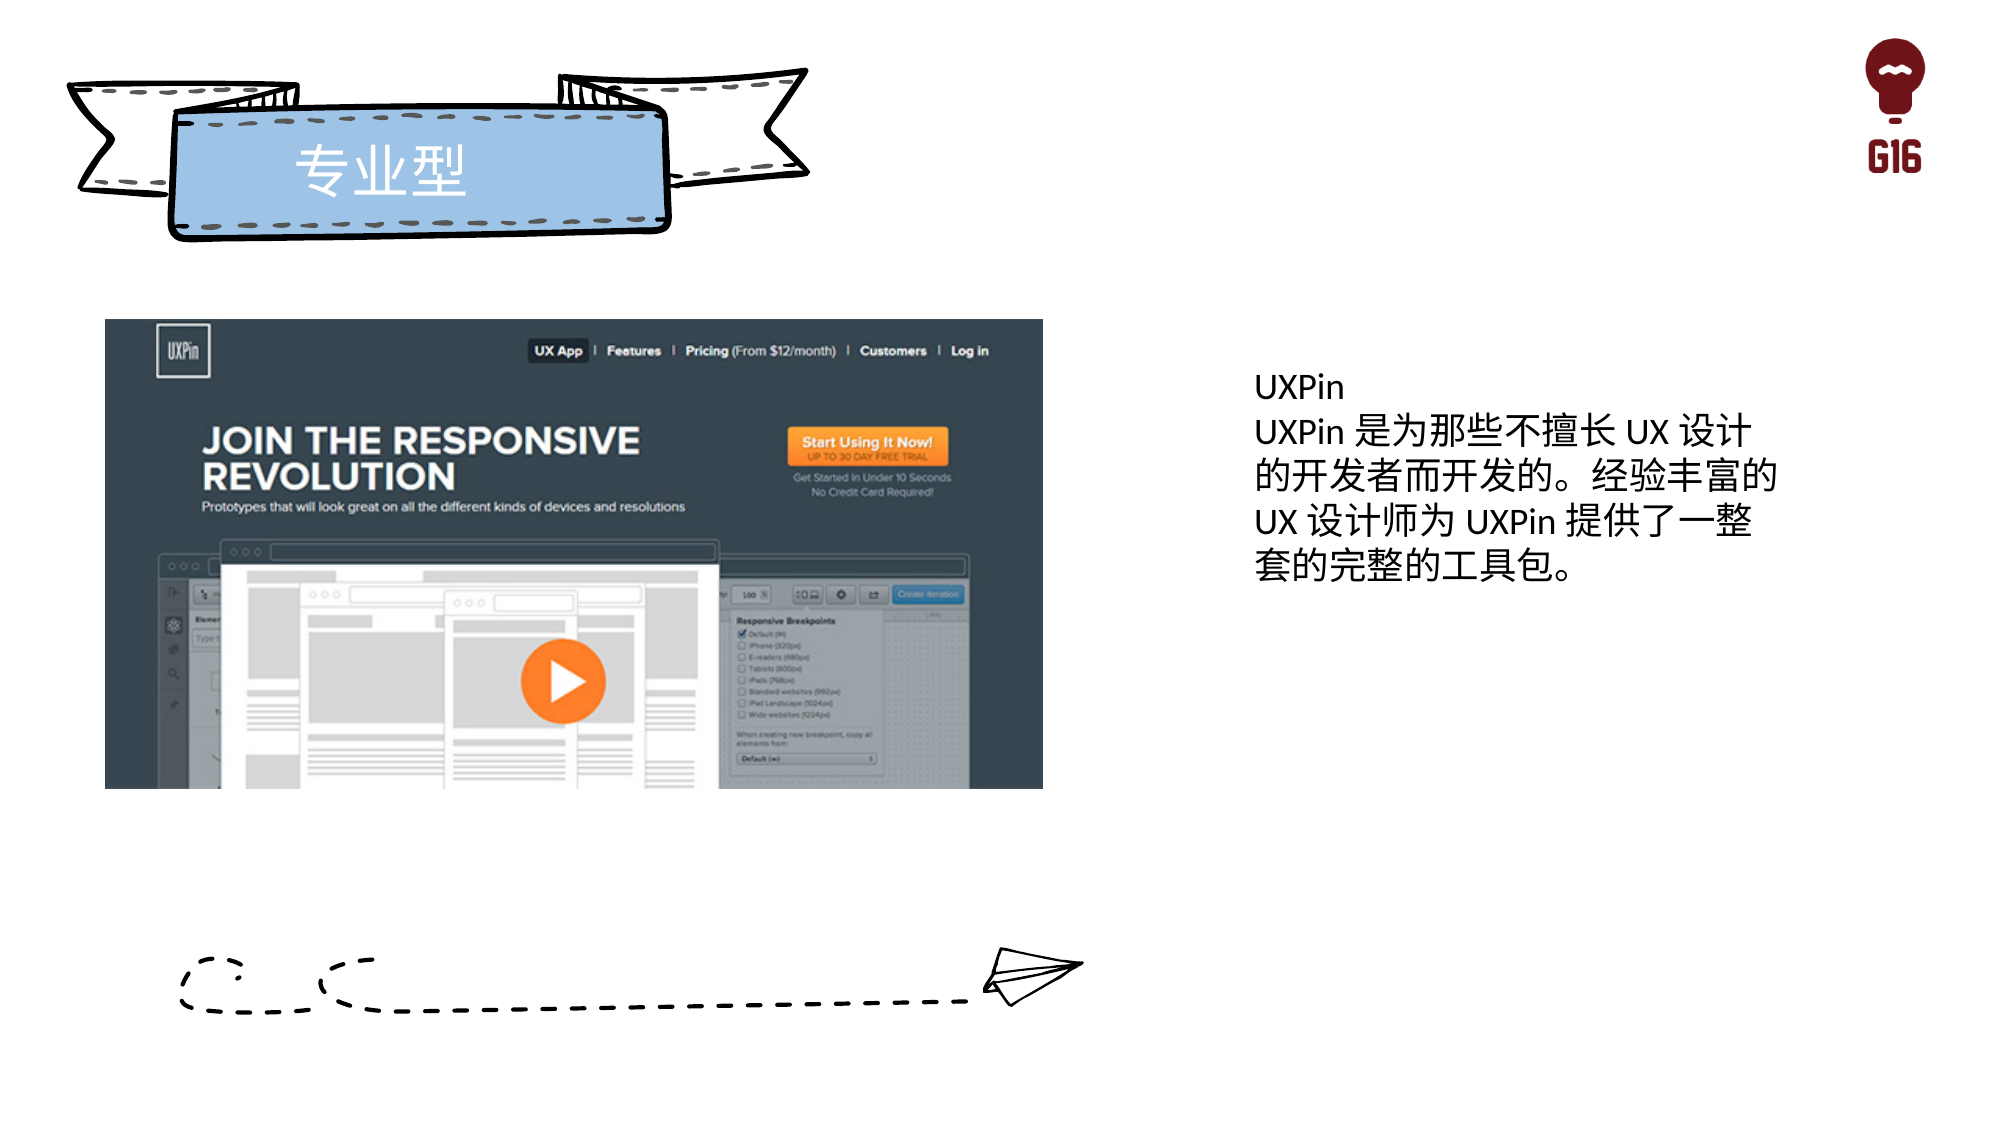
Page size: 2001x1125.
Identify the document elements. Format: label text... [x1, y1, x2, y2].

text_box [180, 947, 1084, 1013]
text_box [66, 67, 811, 244]
picture [105, 319, 1043, 789]
picture [1801, 4, 1989, 196]
text_box UXPin UXPin是为那些不擅长UX设计的开发者而开发的。经验丰富的UX设计师为UXPin提供了一整套的完整的工具包。 [1239, 354, 1802, 595]
